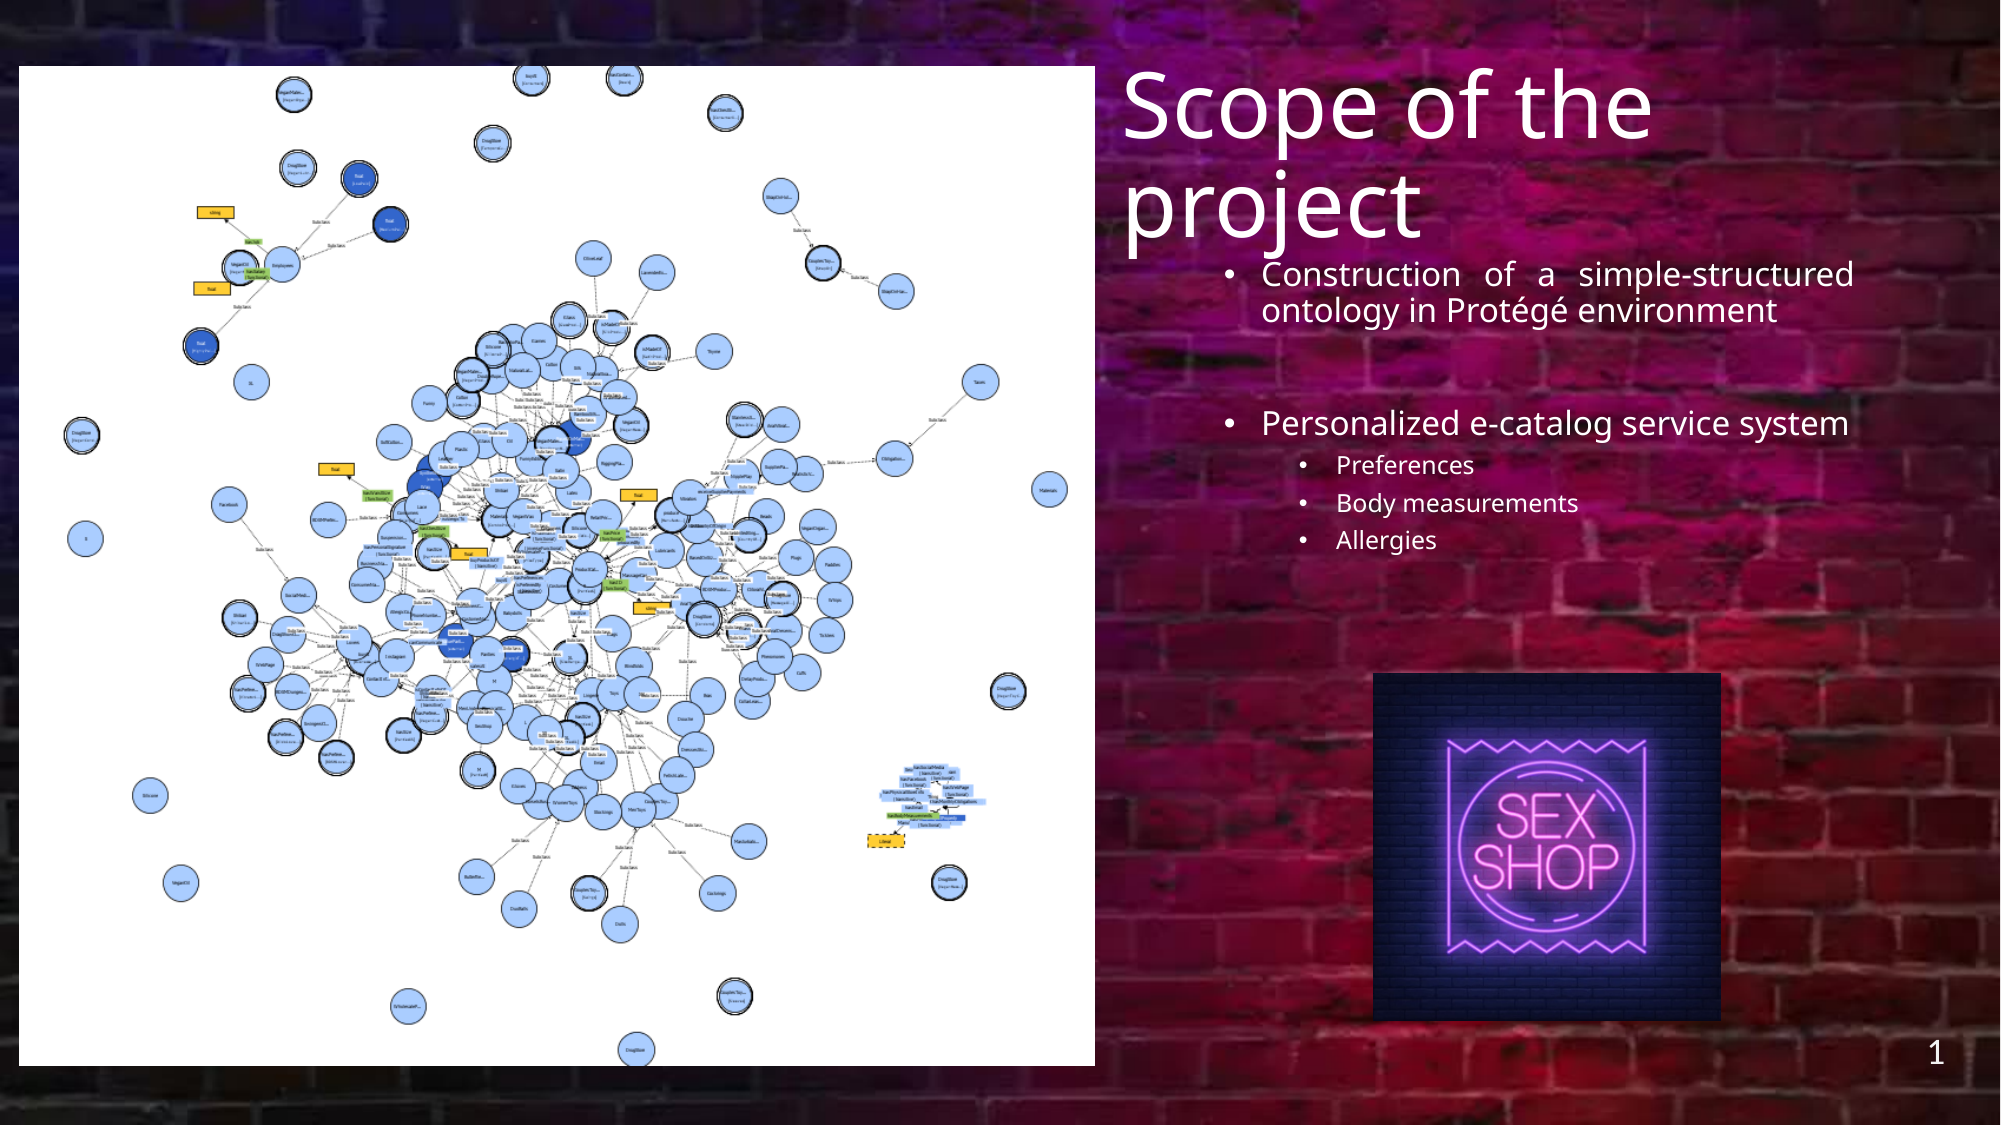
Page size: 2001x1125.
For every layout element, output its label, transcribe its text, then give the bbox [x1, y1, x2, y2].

text_box Construction of a simple-structured ontology in Protégé environment Personalized e-catalog service system Preferences Body measurements Allergies [1209, 250, 1871, 619]
text_box Scope of the project [1107, 65, 1970, 251]
picture [0, 0, 2001, 1125]
text_box 1 [1911, 1019, 1985, 1080]
